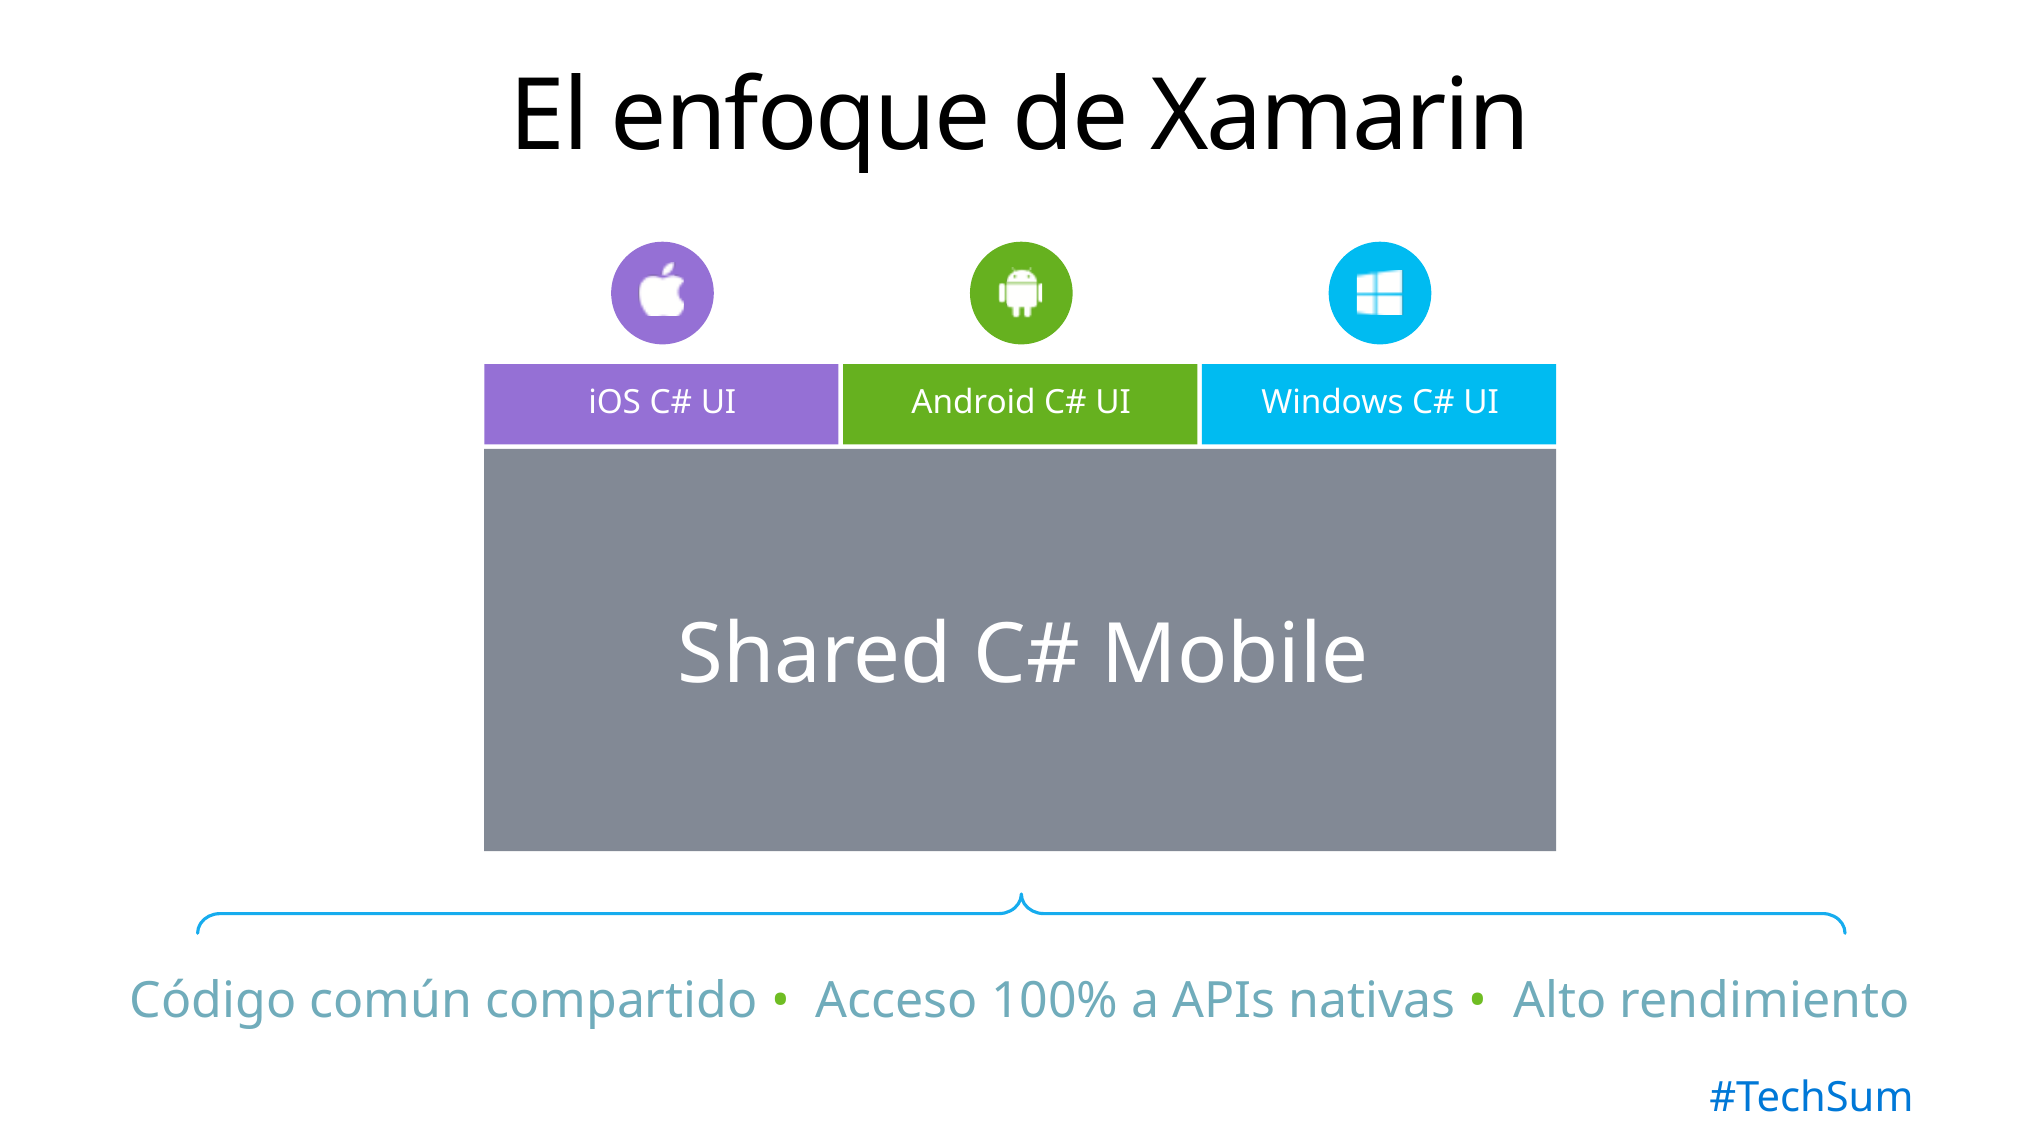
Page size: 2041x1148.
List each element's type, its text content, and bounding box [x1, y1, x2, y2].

title El enfoque de Xamarin [45, 48, 1996, 199]
text_box Código común compartido • Acceso 100% a APIs nativas • Alto rendimiento [70, 943, 1970, 1052]
text_box [196, 893, 1846, 935]
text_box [483, 241, 1559, 852]
